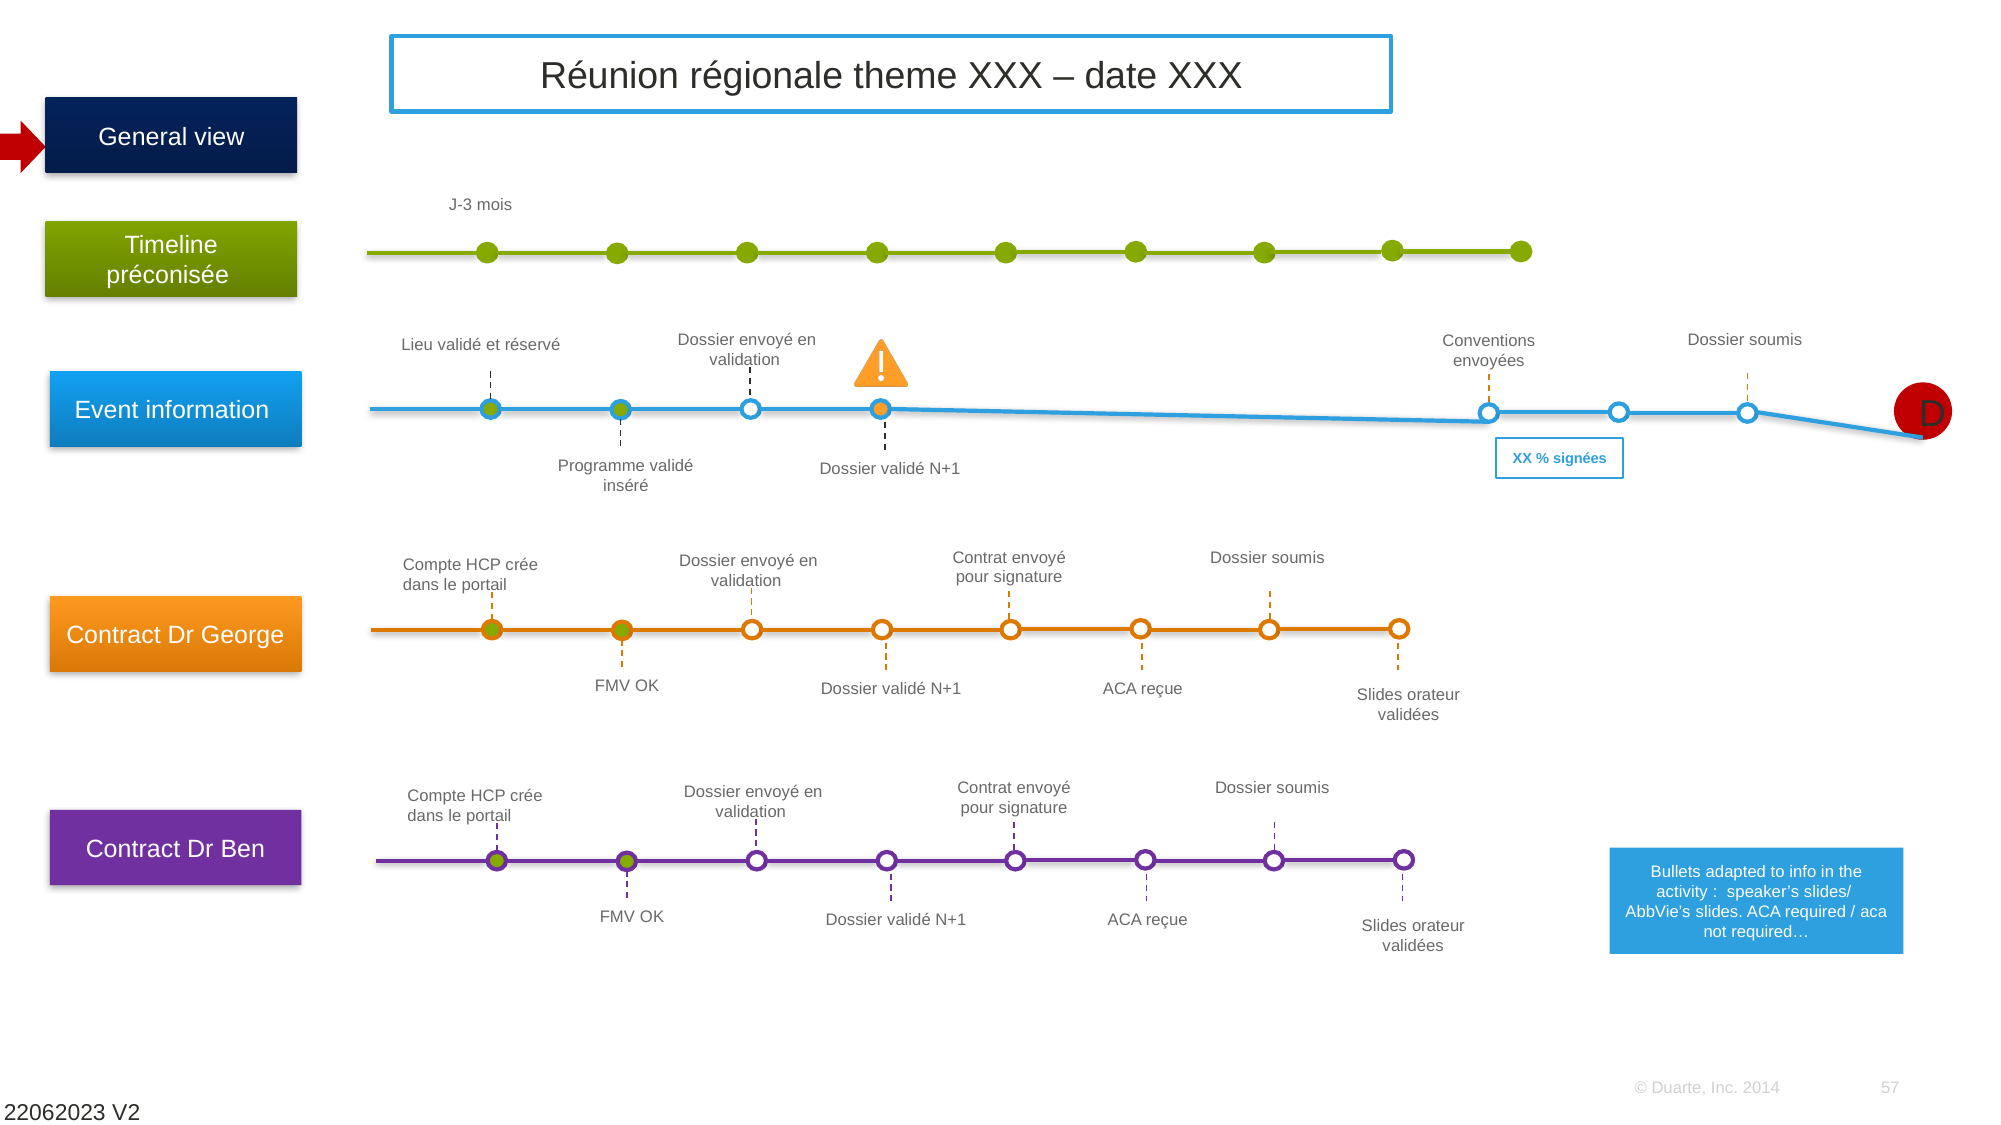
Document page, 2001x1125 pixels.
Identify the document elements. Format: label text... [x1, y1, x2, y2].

text_box Réunion régionale theme XXX – date XXX [389, 34, 1393, 114]
text_box [1124, 240, 1147, 263]
text_box [735, 241, 758, 264]
text_box Conventions envoyées [1417, 329, 1561, 370]
text_box Bullets adapted to info in the activity : speaker’s slides/ AbbVie’s slides. ACA required / aca not required… [1608, 845, 1905, 956]
text_box [745, 850, 768, 872]
text_box Dossier validé N+1 [820, 678, 963, 699]
text_box [865, 241, 888, 264]
text_box Dossier soumis [1198, 546, 1342, 567]
text_box Programme validé inséré [554, 454, 698, 495]
text_box Timeline préconisée [45, 221, 298, 297]
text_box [891, 408, 1480, 414]
text_box Slides orateur validées [1343, 914, 1483, 955]
text_box [1387, 617, 1411, 640]
text_box [870, 618, 893, 641]
text_box [609, 398, 632, 421]
text_box Dossier validé N+1 [824, 909, 968, 930]
text_box Contract Dr Ben [49, 809, 302, 886]
text_box Compte HCP crée dans le portail [407, 784, 581, 825]
text_box [1253, 241, 1275, 264]
text_box [485, 850, 508, 872]
text_box [615, 850, 638, 873]
text_box J-3 mois [448, 193, 536, 214]
text_box [611, 619, 633, 642]
text_box Contrat envoyé pour signature [942, 777, 1086, 818]
text_box Contract Dr George [49, 596, 302, 672]
text_box ACA reçue [1080, 909, 1220, 930]
text_box D [1894, 382, 1953, 440]
text_box Event information [49, 371, 302, 447]
text_box [740, 618, 763, 641]
list [1354, 419, 1480, 423]
text_box [875, 849, 898, 872]
text_box Dossier validé N+1 [818, 457, 962, 478]
text_box Dossier envoyé en validation [660, 328, 834, 369]
text_box [994, 241, 1017, 264]
text_box [1134, 849, 1157, 871]
text_box [480, 619, 503, 641]
text_box [479, 398, 502, 420]
text_box [606, 242, 628, 265]
text_box Dossier soumis [1676, 328, 1819, 349]
text_box Dossier envoyé en validation [662, 549, 835, 590]
text_box [869, 401, 892, 420]
text_box XX % signées [1496, 437, 1624, 479]
text_box [1129, 617, 1152, 640]
text_box General view [45, 97, 298, 173]
text_box [1381, 239, 1404, 262]
text_box Contrat envoyé pour signature [938, 546, 1081, 587]
text_box [1392, 849, 1416, 871]
text_box Dossier soumis [1203, 777, 1346, 798]
text_box [1004, 850, 1026, 872]
text_box [999, 619, 1022, 641]
text_box [739, 398, 762, 420]
picture [850, 333, 911, 393]
text_box Slides orateur validées [1338, 683, 1479, 724]
text_box [1607, 401, 1630, 423]
text_box [0, 118, 39, 175]
text_box [1257, 619, 1280, 641]
text_box [1262, 850, 1285, 872]
text_box Dossier envoyé en validation [666, 780, 840, 821]
text_box FMV OK [560, 906, 704, 927]
text_box Compte HCP crée dans le portail [402, 553, 576, 594]
text_box ACA reçue [1075, 678, 1215, 699]
text_box Lieu validé et réservé [401, 333, 575, 354]
text_box [475, 241, 498, 264]
text_box [1509, 240, 1533, 263]
text_box [1478, 402, 1500, 424]
text_box FMV OK [556, 675, 699, 696]
text_box [1736, 402, 1758, 424]
